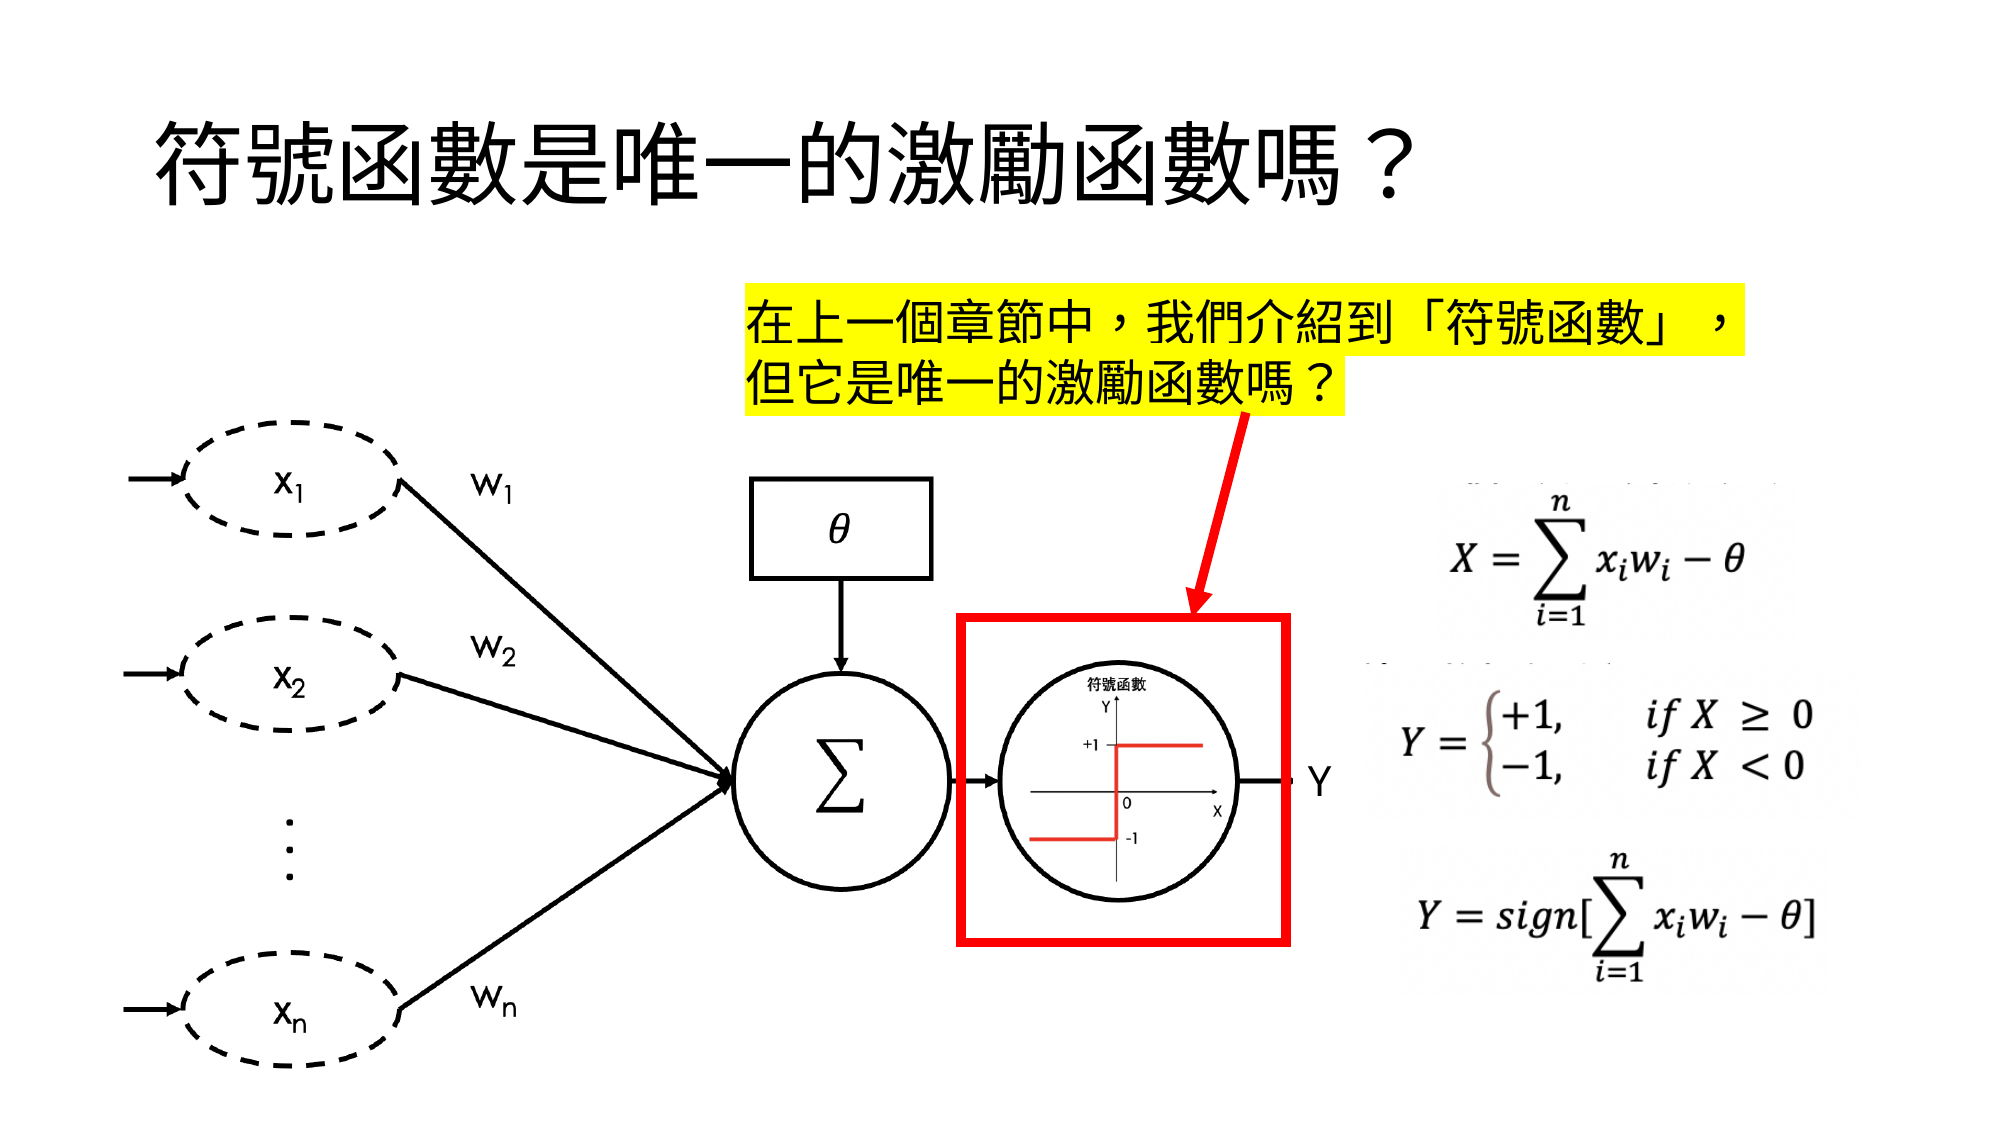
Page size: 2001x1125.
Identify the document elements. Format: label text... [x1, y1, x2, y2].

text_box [1191, 412, 1246, 618]
picture [1434, 483, 1795, 641]
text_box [88, 382, 1363, 1105]
picture [1398, 841, 1830, 998]
text_box 在上一個章節中，我們介紹到「符號函數」， 但它是唯一的激勵函數嗎？ [730, 283, 1761, 419]
picture [1366, 663, 1863, 820]
title 符號函數是唯一的激勵函數嗎？ [137, 59, 1863, 278]
